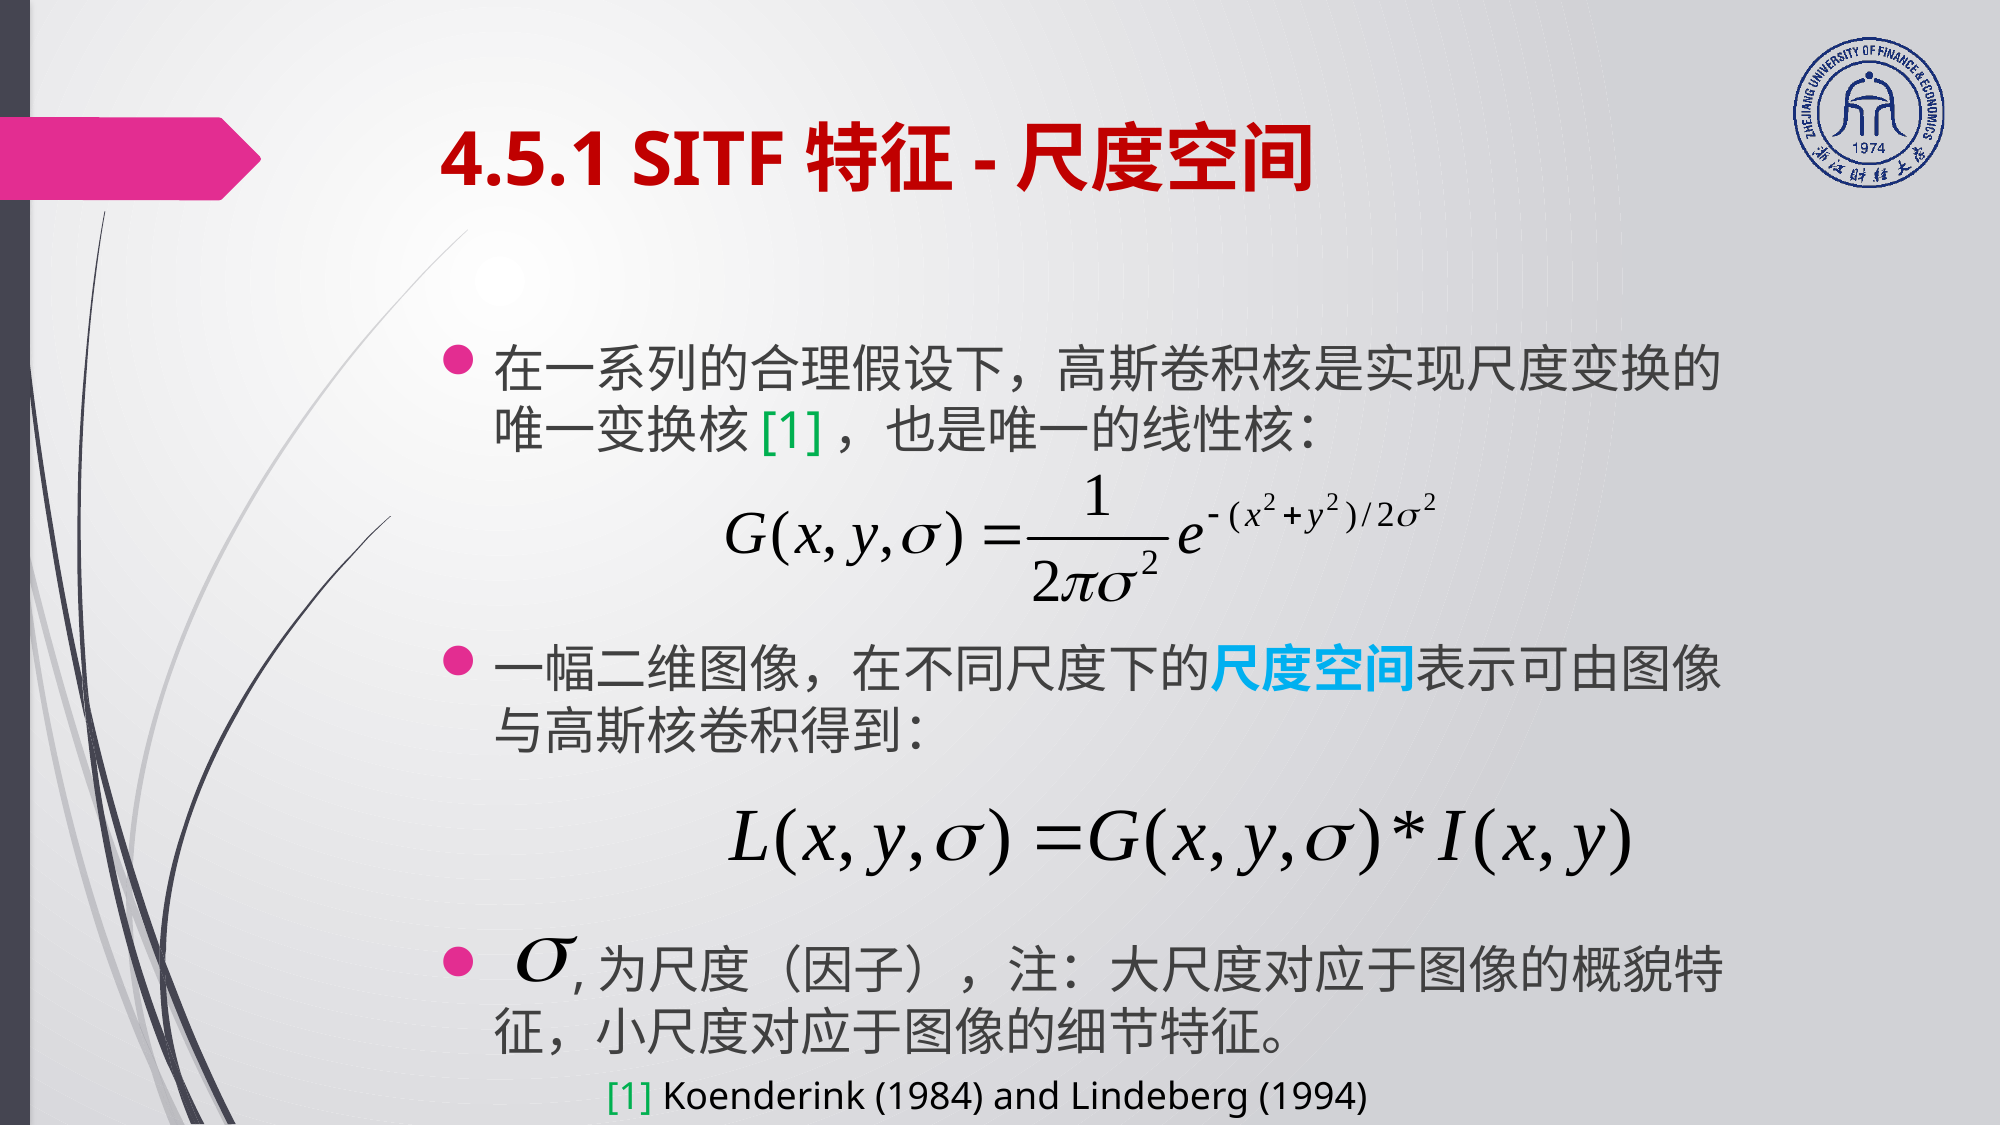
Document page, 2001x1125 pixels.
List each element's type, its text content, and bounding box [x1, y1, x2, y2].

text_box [715, 456, 1455, 615]
text_box 在一系列的合理假设下，高斯卷积核是实现尺度变换的唯一变换核[1]，也是唯一的线性核： 一幅二维图像，在不同尺度下的尺度空间表示可由图像与高斯核卷积得到： ,为尺度（因子），注：大尺度对应于图像的概貌特征，小尺度对应于图像的细节特征。 [424, 328, 1775, 1073]
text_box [715, 790, 1648, 892]
text_box [1] Koenderink (1984) and Lindeberg (1994) [591, 1064, 1608, 1125]
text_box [502, 918, 597, 1005]
picture [1793, 37, 1945, 188]
title 4.5.1 SITF特征-尺度空间 [425, 102, 1888, 313]
